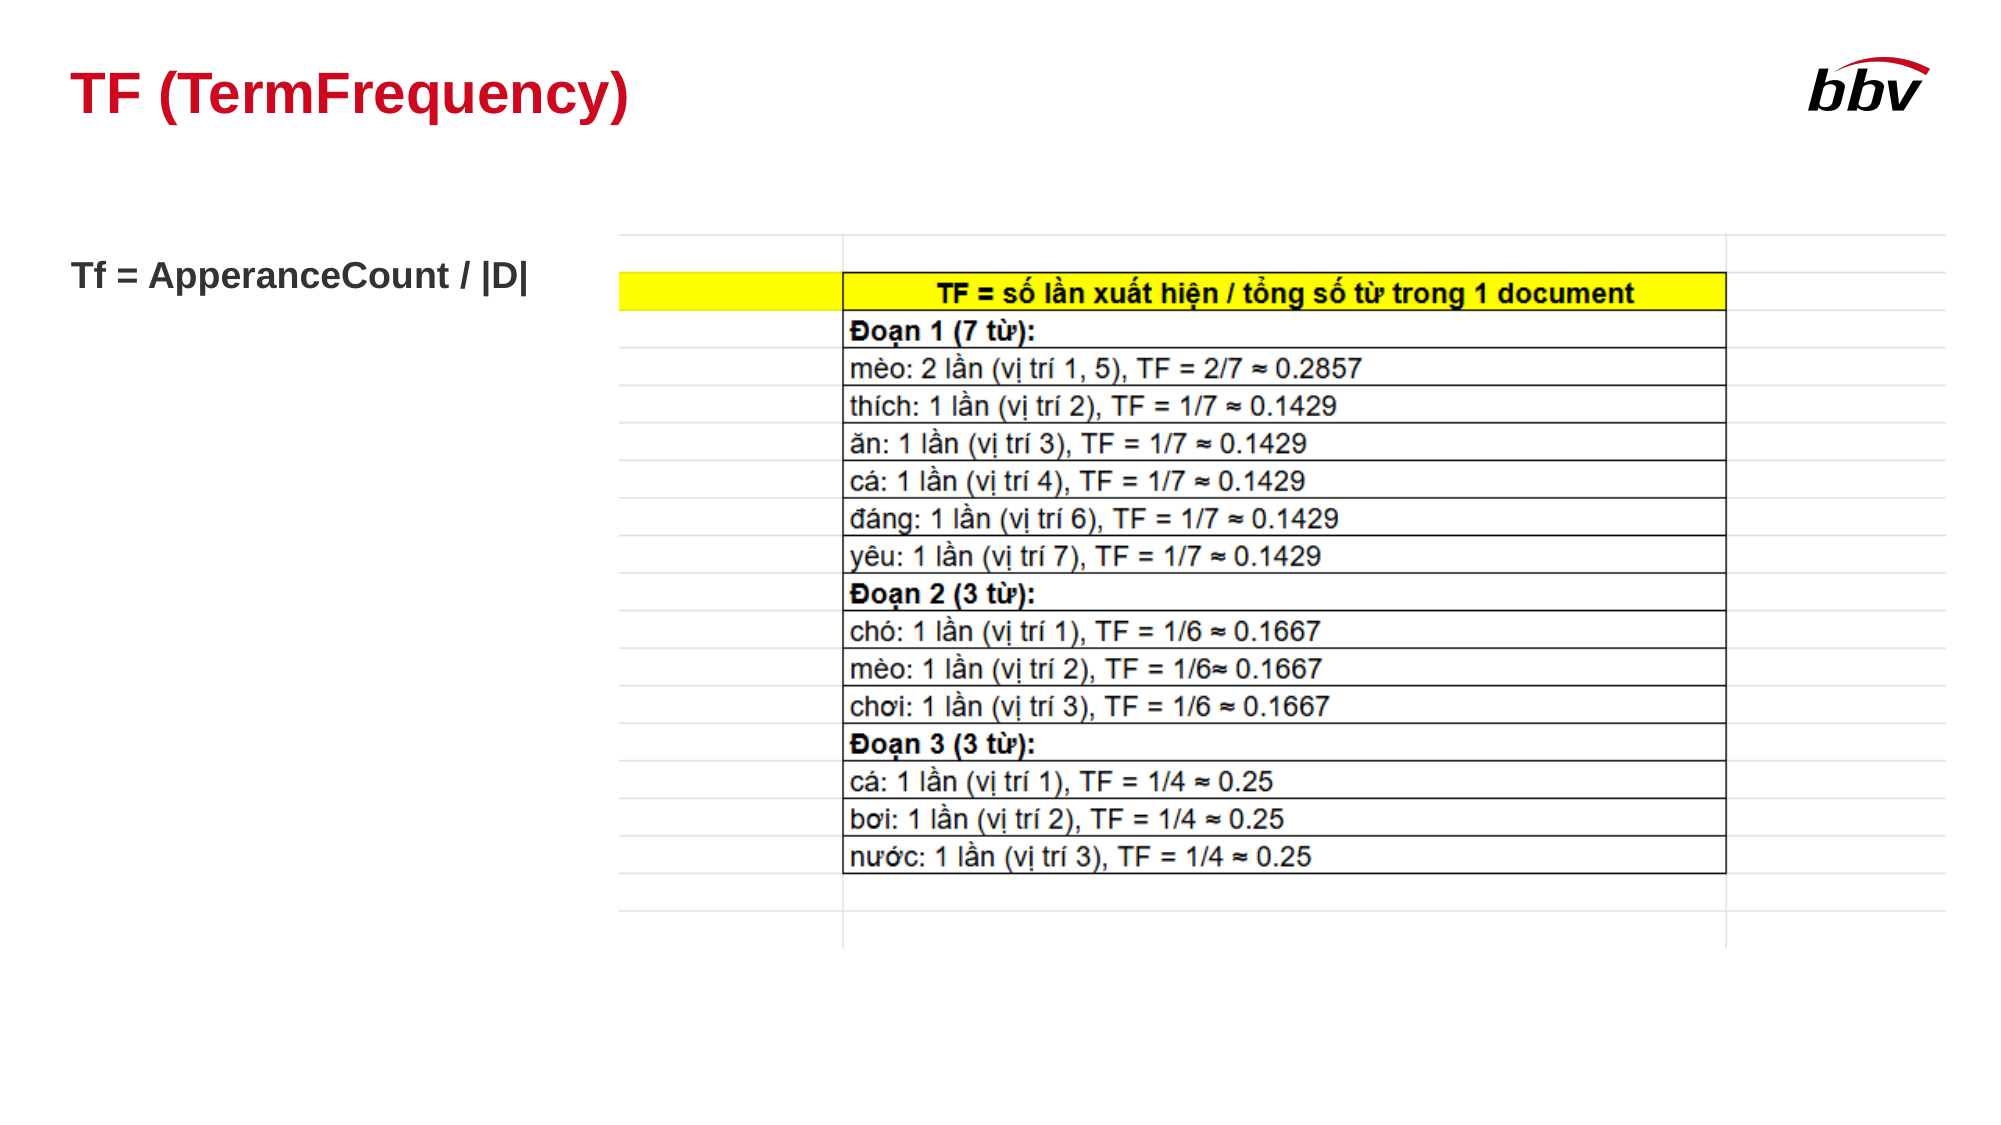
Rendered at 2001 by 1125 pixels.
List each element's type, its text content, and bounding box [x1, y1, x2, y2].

list Tf = ApperanceCount / |D| [70, 250, 930, 1055]
title TF (TermFrequency) [70, 0, 1666, 181]
picture [1808, 57, 1930, 111]
picture [618, 232, 1946, 948]
